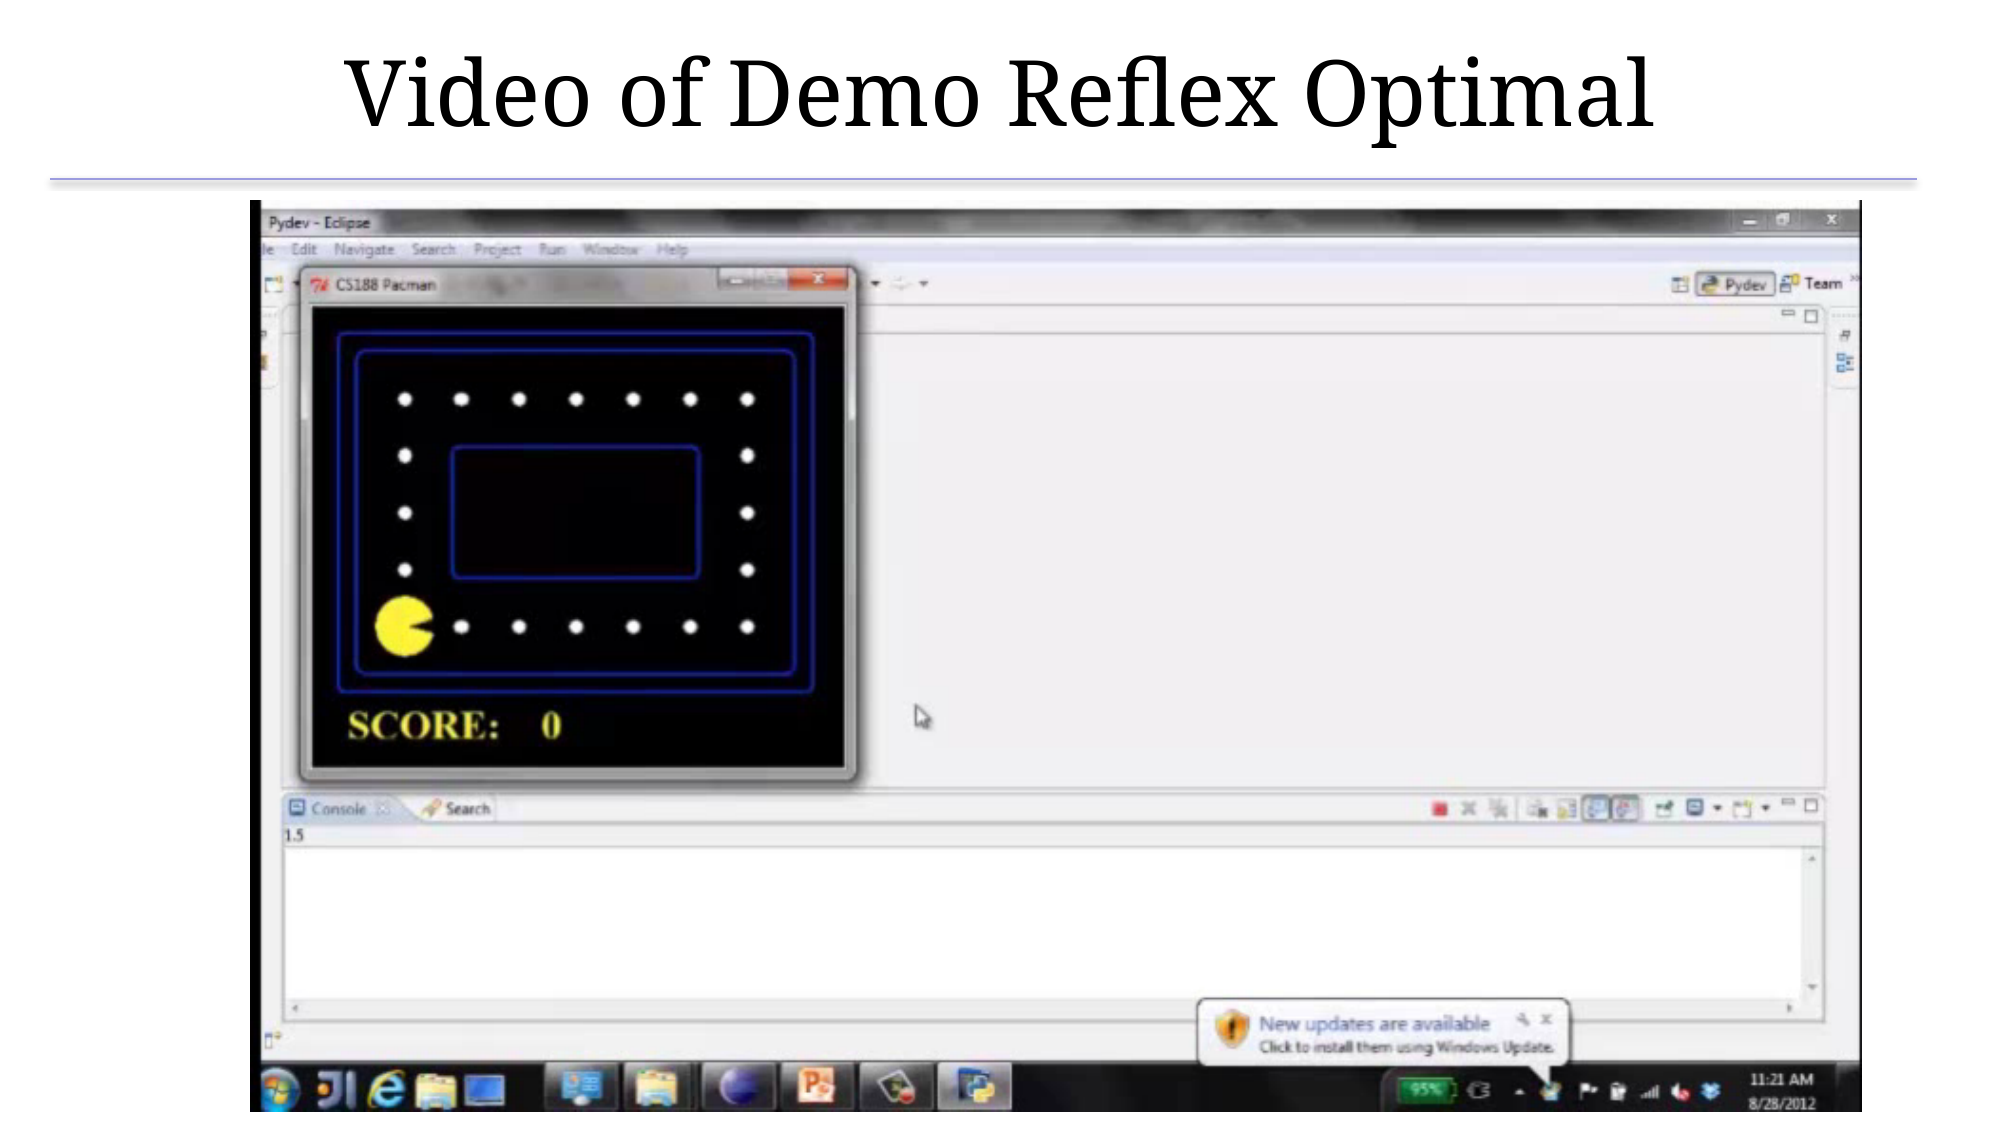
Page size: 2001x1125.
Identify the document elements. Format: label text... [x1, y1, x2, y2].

title Video of Demo Reflex Optimal [0, 0, 2000, 184]
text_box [249, 199, 1863, 1113]
